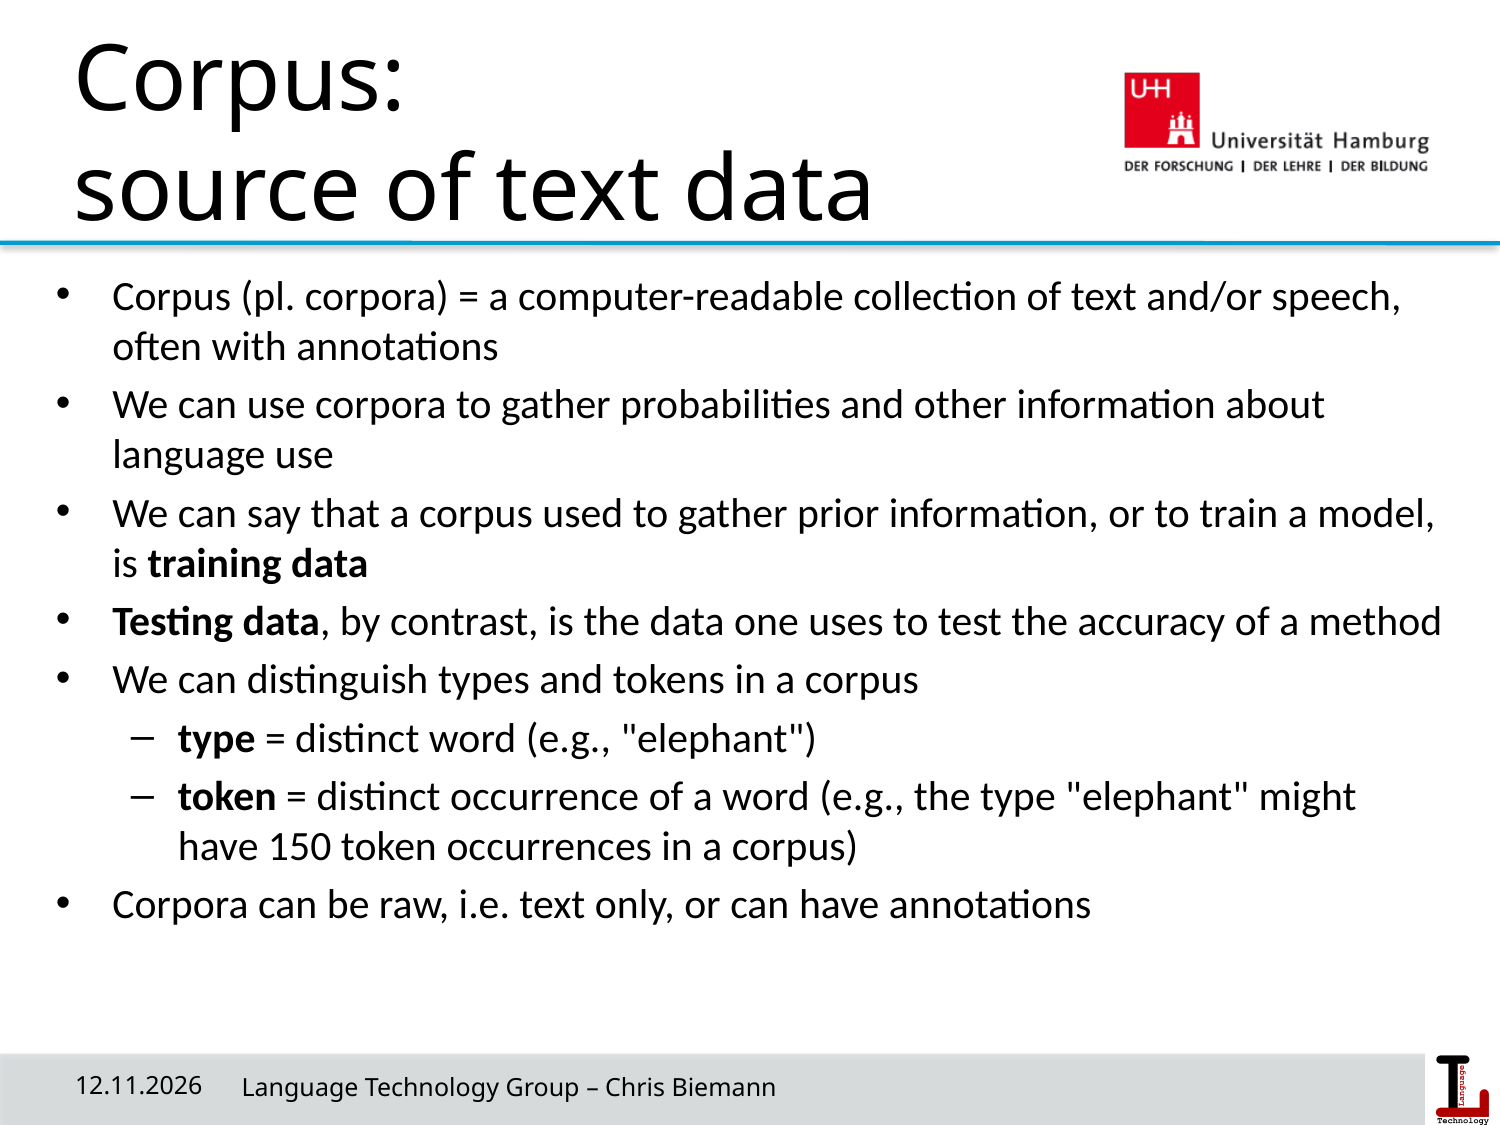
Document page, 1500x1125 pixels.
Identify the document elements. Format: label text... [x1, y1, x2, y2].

text_box Language Technology Group – Chris Biemann [235, 1056, 978, 1117]
picture [1425, 1052, 1500, 1125]
text_box 24/04/19 [74, 1056, 224, 1117]
list Corpus (pl. corpora) = a computer-readable collection of text and/or speech, often with annotations We can use corpora to gather probabilities and other information about language use We can say that a corpus used to gather prior information, or to train a model, is training data Testing data, by contrast, is the data one uses to test the accuracy of a method We can distinguish types and tokens in a corpus type = distinct word (e.g., "elephant") token = distinct occurrence of a word (e.g., the type "elephant" might have 150 token occurrences in a corpus) Corpora can be raw, i.e. text only, or can have annotations [41, 261, 1459, 1047]
title Corpus: source of text data [58, 11, 1187, 149]
